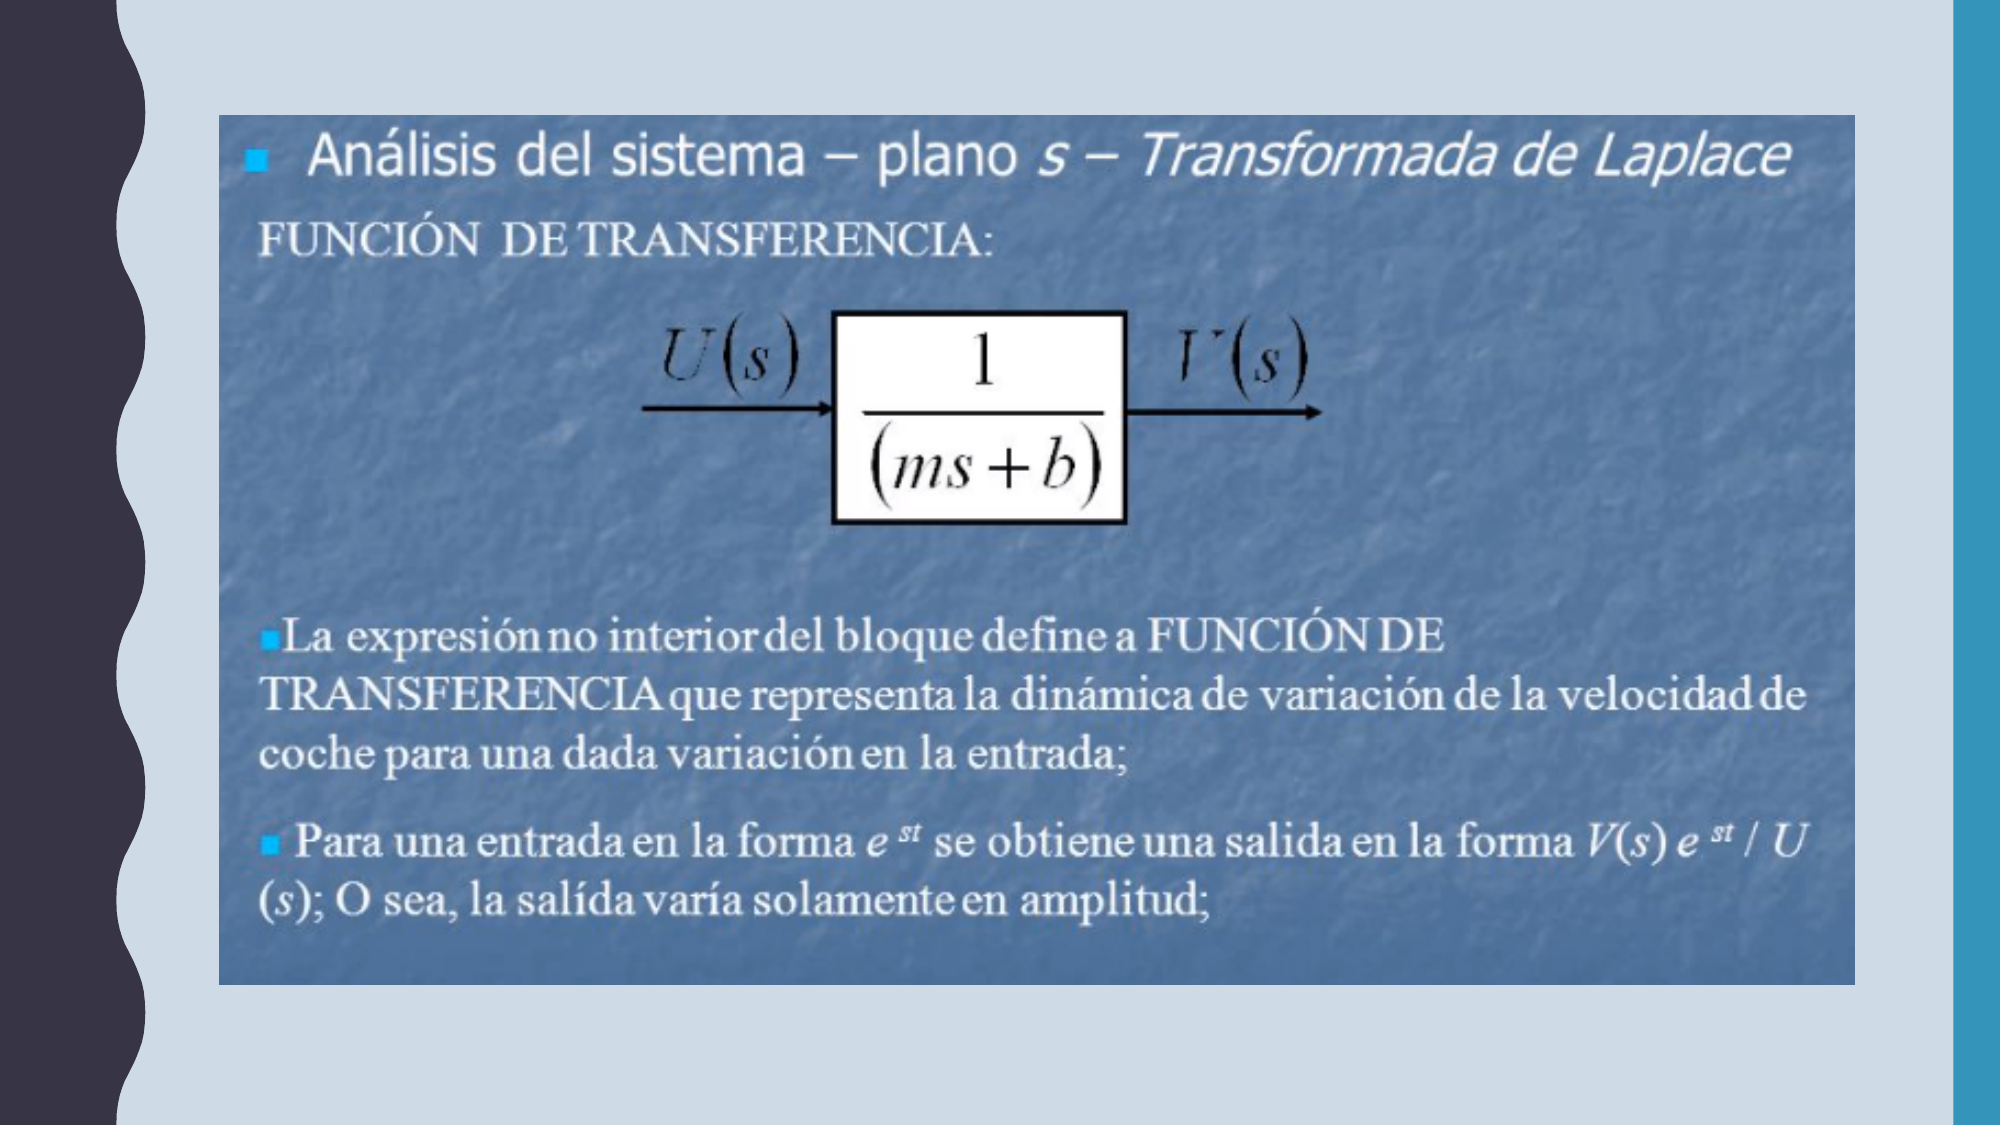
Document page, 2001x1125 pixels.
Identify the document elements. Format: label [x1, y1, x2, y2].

list [219, 115, 1855, 986]
